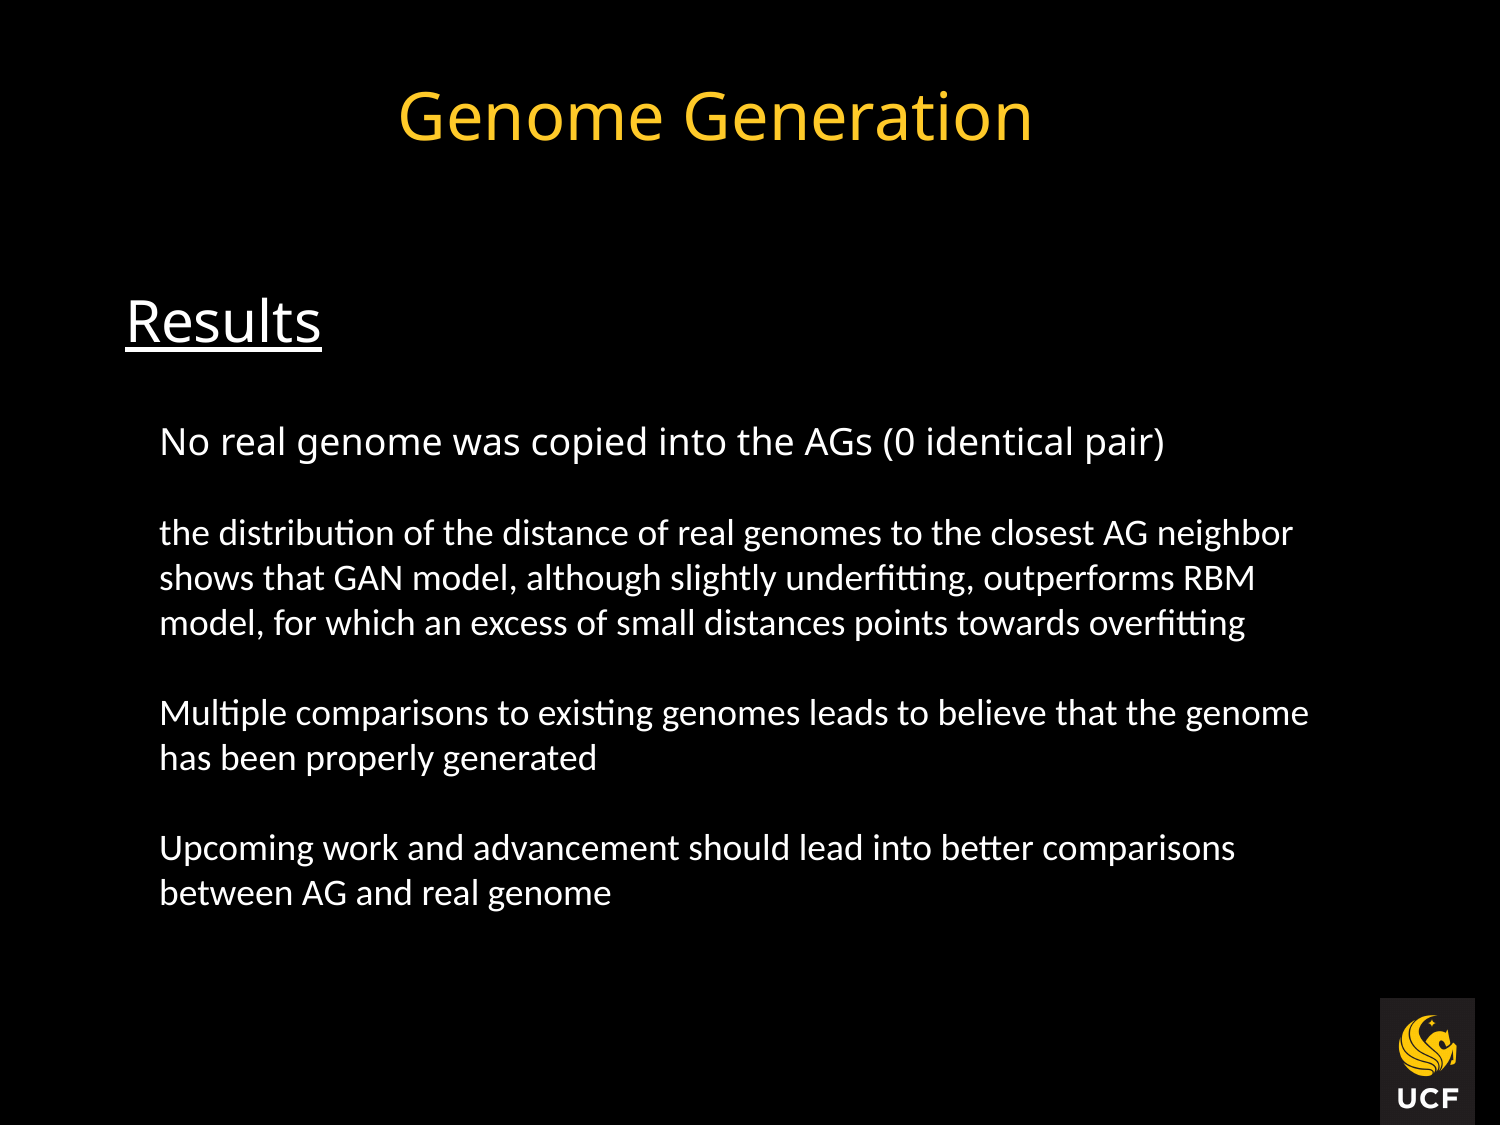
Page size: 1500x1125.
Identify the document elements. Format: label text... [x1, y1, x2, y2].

text_box No real genome was copied into the AGs (0 identical pair) the distribution of the distance of real genomes to the closest AG neighbor shows that GAN model, although slightly underfitting, outperforms RBM model, for which an excess of small distances points towards overfitting Multiple comparisons to existing genomes leads to believe that the genome has been properly generated Upcoming work and advancement should lead into better comparisons between AG and real genome [144, 410, 1358, 966]
picture [1380, 998, 1475, 1125]
title Genome Generation [110, 75, 1323, 238]
text_box Results [110, 285, 1323, 445]
